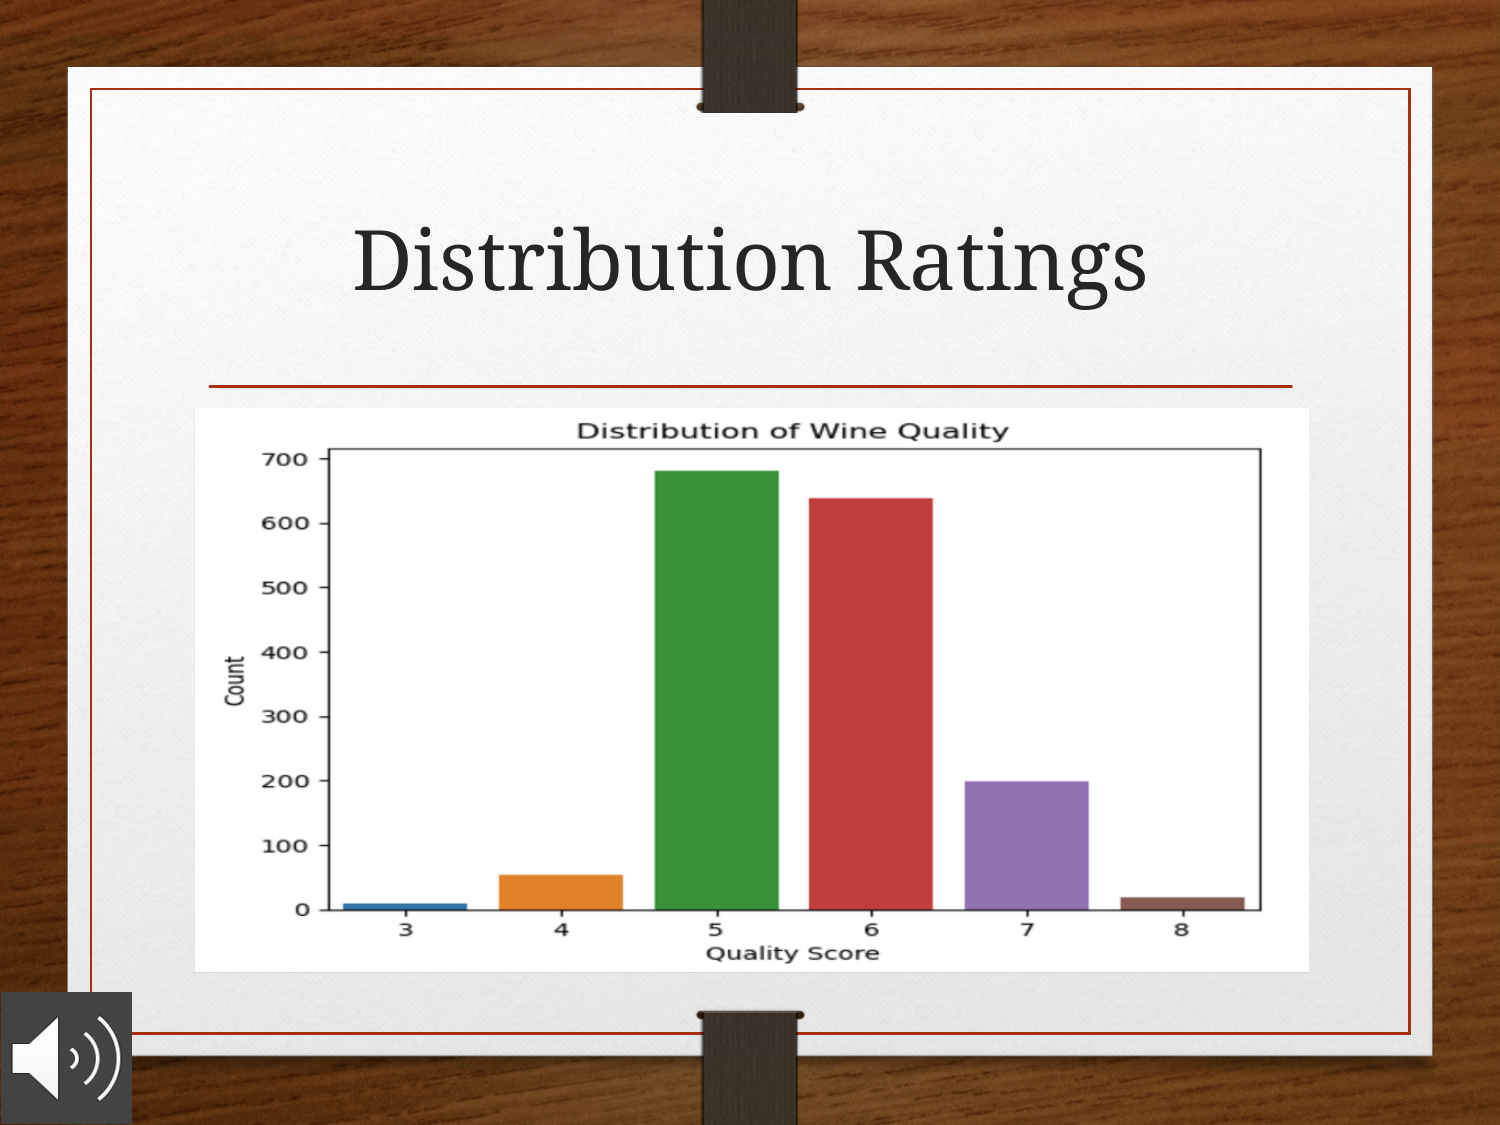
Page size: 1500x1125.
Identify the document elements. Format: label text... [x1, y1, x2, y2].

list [192, 408, 1309, 974]
picture [0, 0, 1500, 1125]
title Distribution Ratings [193, 150, 1309, 365]
